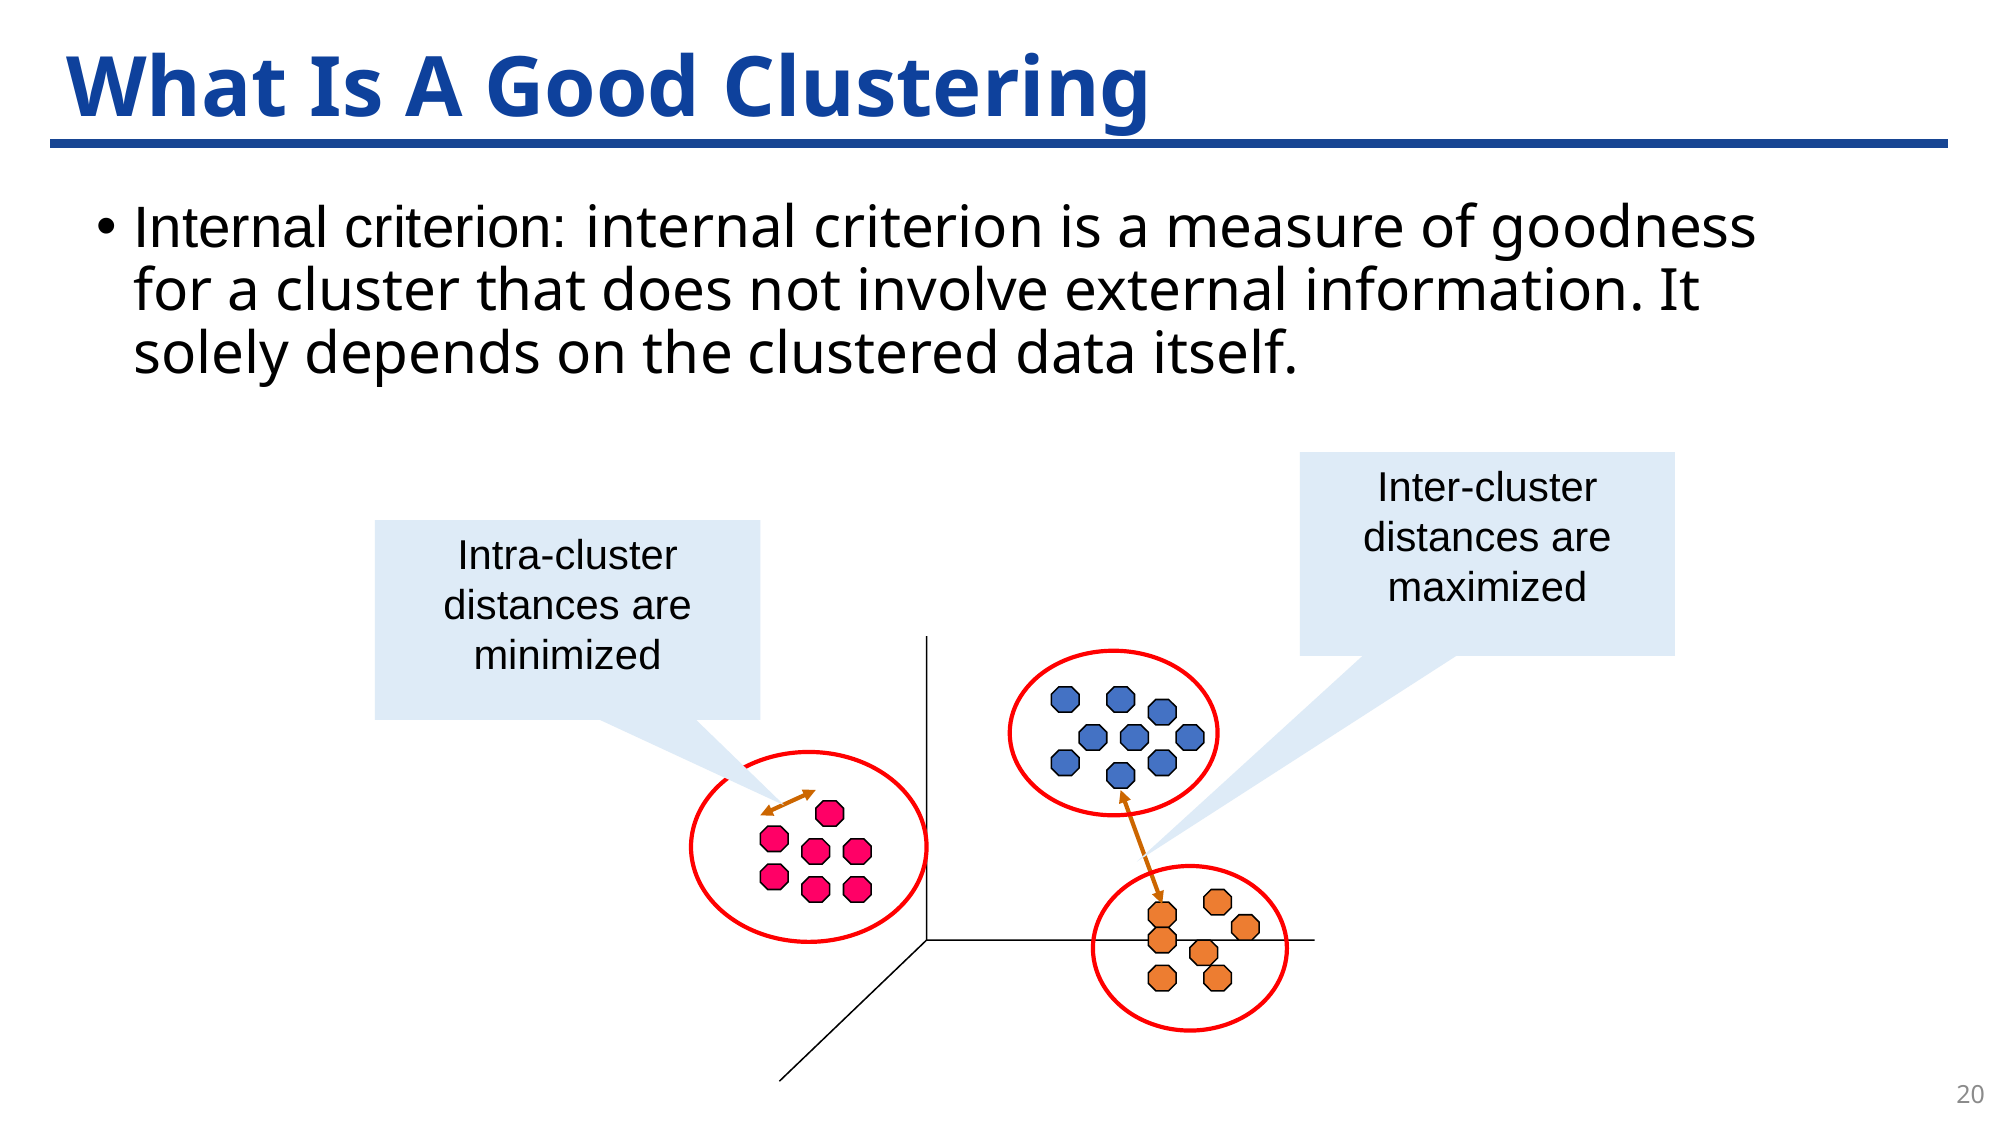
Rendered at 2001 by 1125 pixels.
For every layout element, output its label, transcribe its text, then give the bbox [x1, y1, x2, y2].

slide_number 20 [1899, 1065, 2000, 1125]
title What Is A Good Clustering [51, 39, 1947, 140]
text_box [374, 451, 1675, 1082]
text_box Internal criterion: internal criterion is a measure of goodness for a cluster that does not involve external information. It solely depends on the clustered data itself. [81, 189, 1778, 438]
